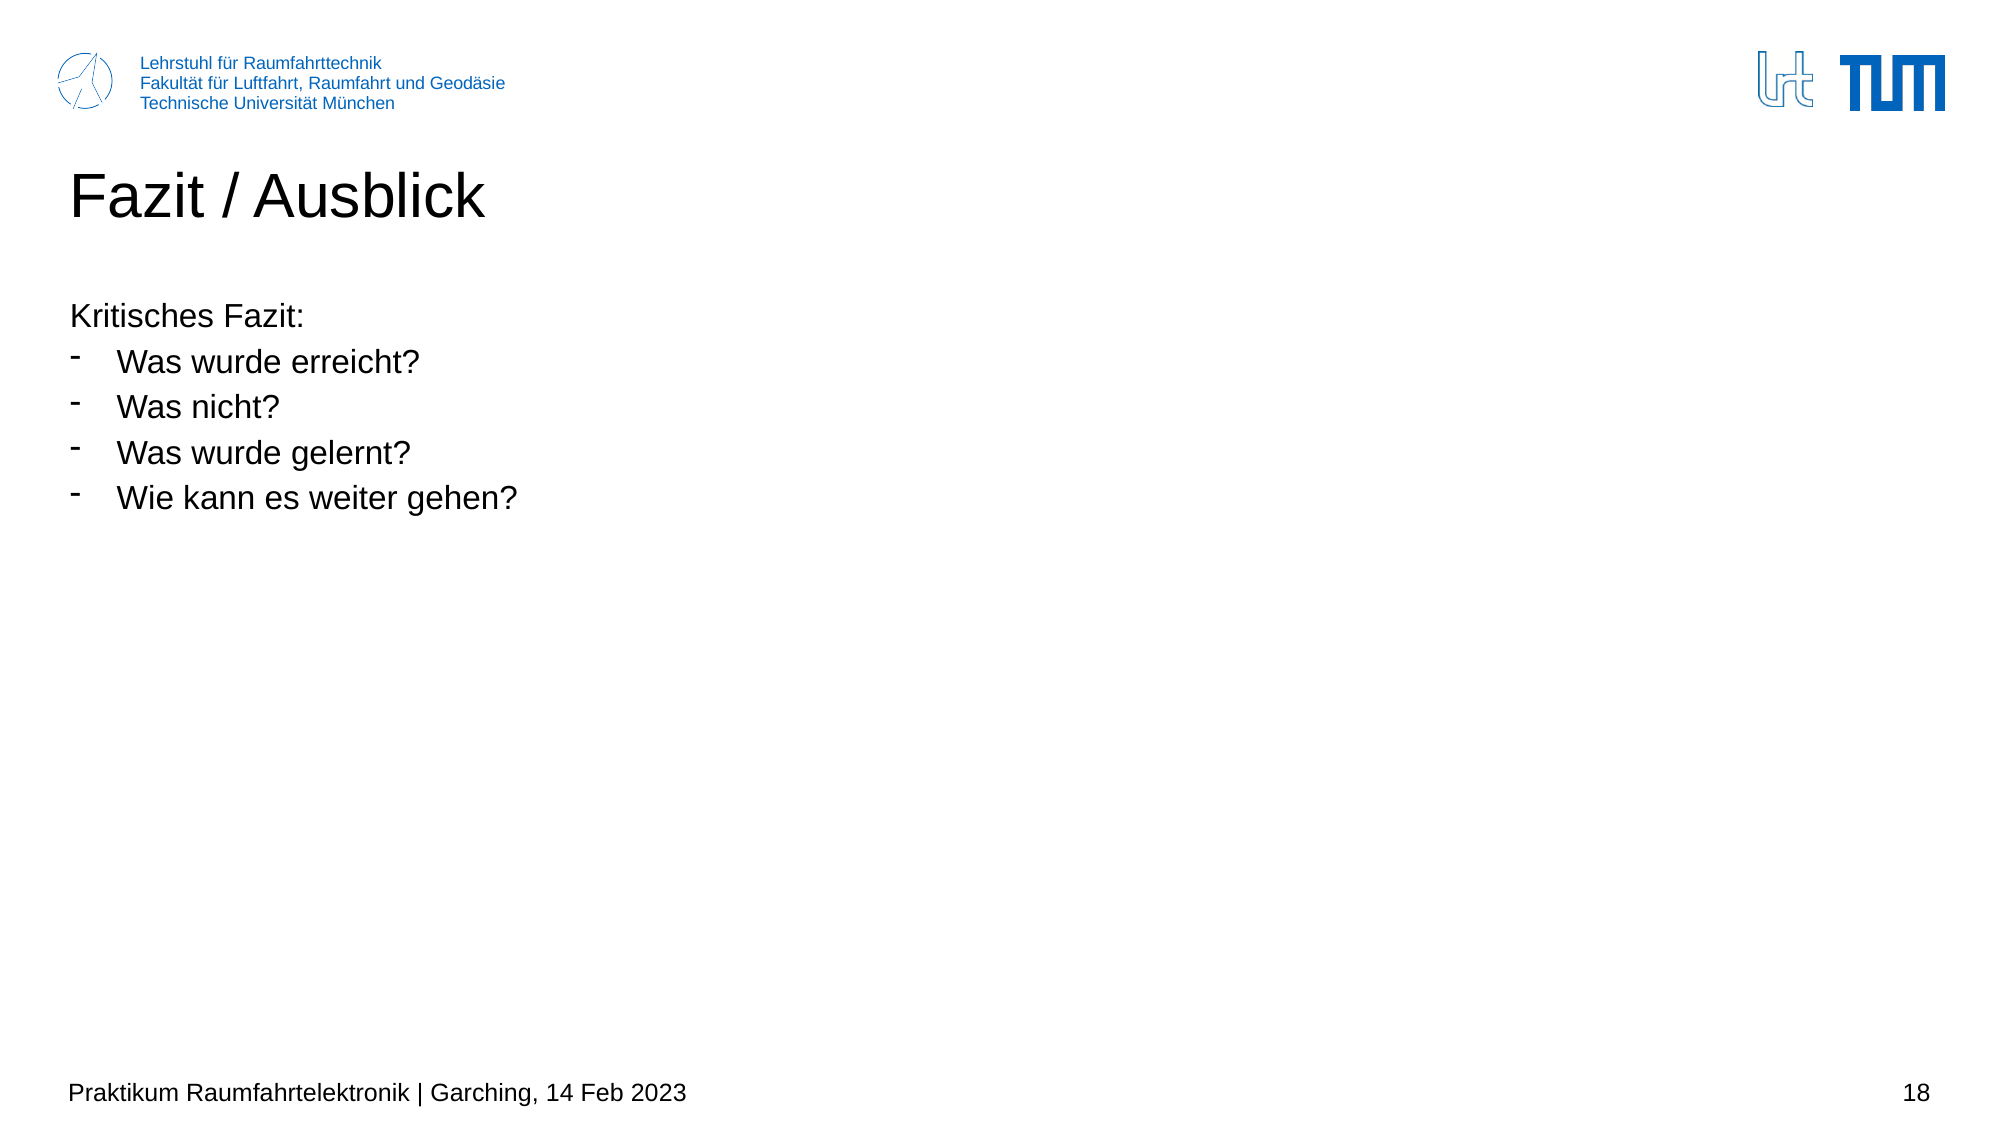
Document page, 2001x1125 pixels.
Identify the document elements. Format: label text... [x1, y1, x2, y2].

picture [1758, 51, 1813, 107]
picture [55, 51, 114, 111]
list Kritisches Fazit: Was wurde erreicht? Was nicht? Was wurde gelernt? Wie kann es weiter gehen? [69, 288, 1932, 1061]
title Fazit / Ausblick [69, 162, 1932, 231]
picture [1840, 55, 1945, 111]
footer Praktikum Raumfahrtelektronik | Garching, 14 Feb 2023 [68, 1061, 1482, 1122]
slide_number 18 [1482, 1061, 1931, 1122]
